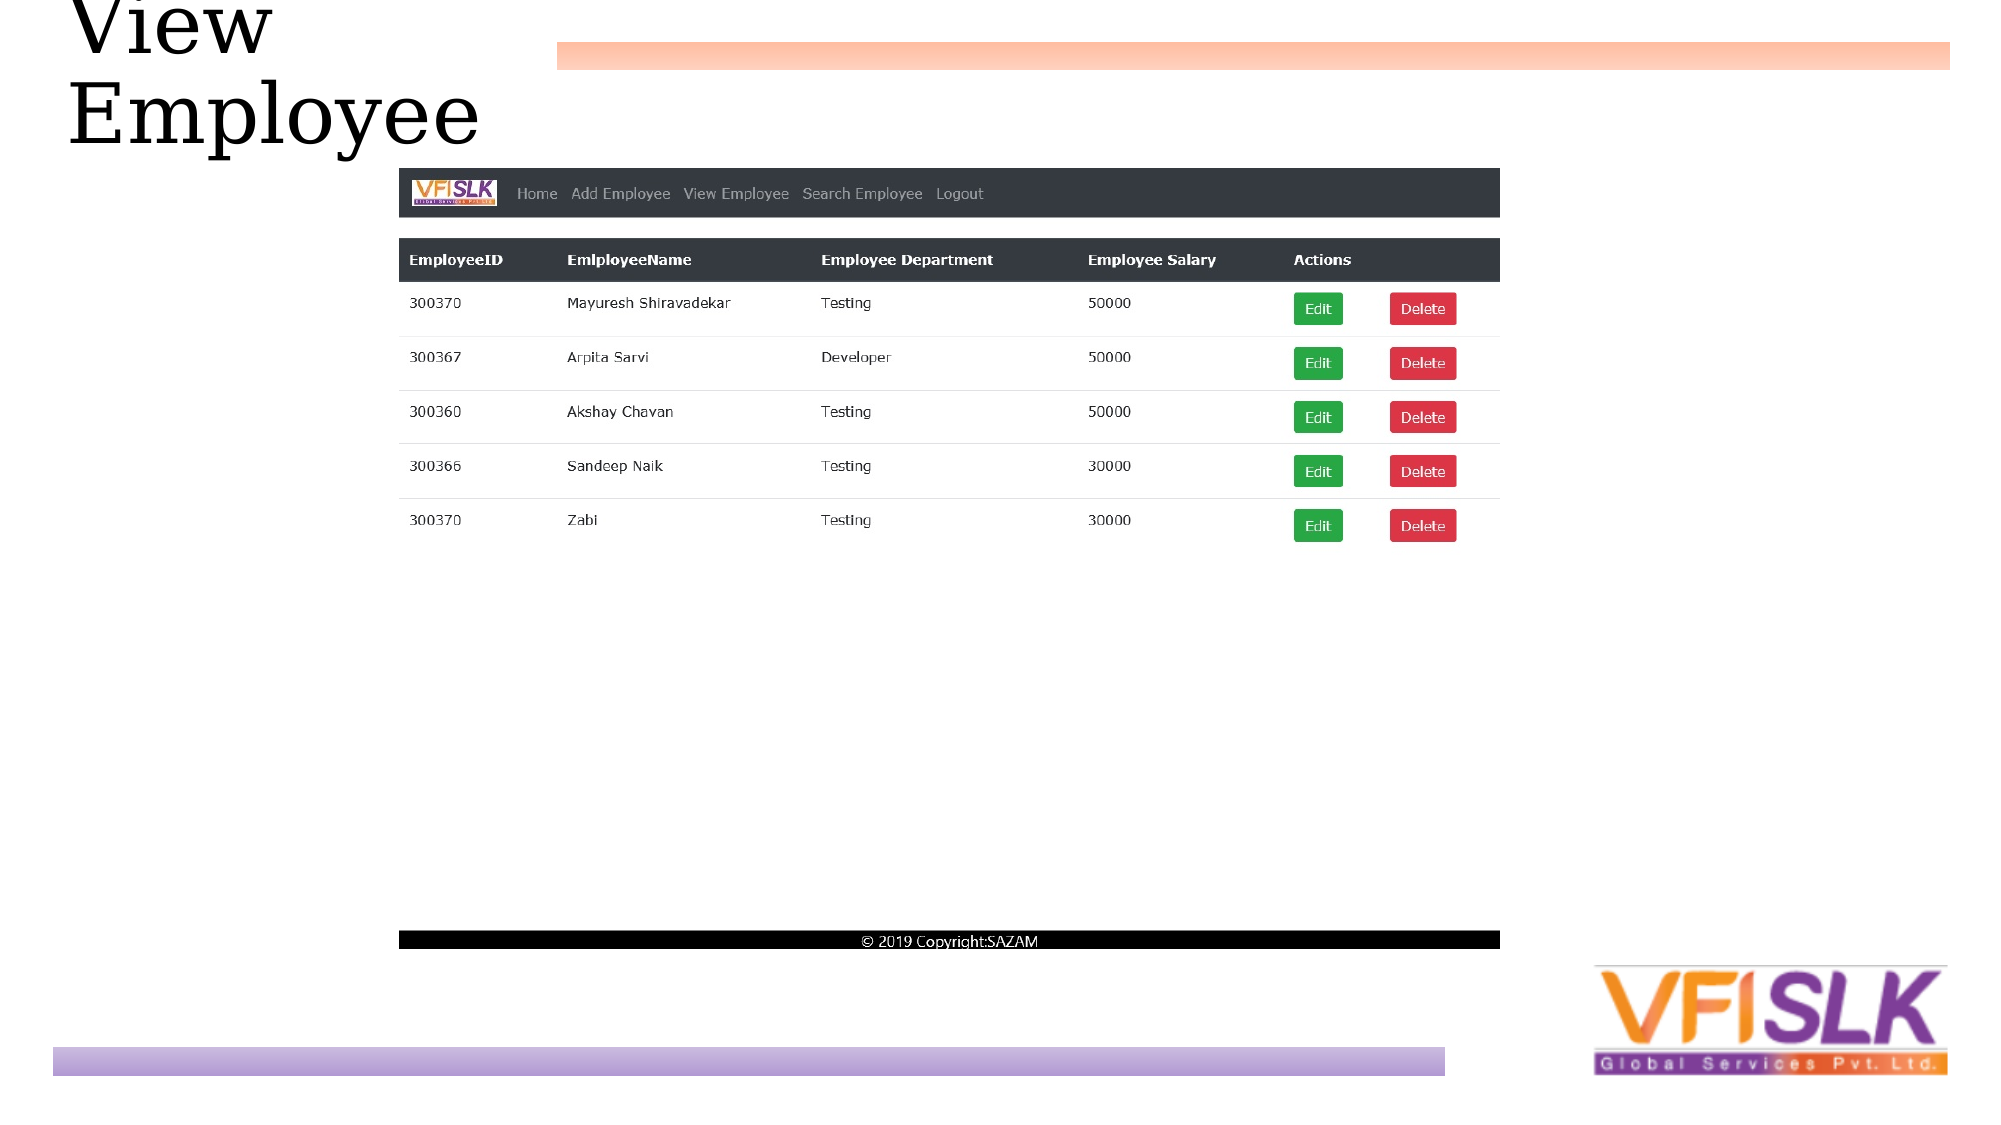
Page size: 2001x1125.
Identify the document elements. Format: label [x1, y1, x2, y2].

picture [399, 168, 1500, 949]
text_box [51, 40, 1951, 1077]
